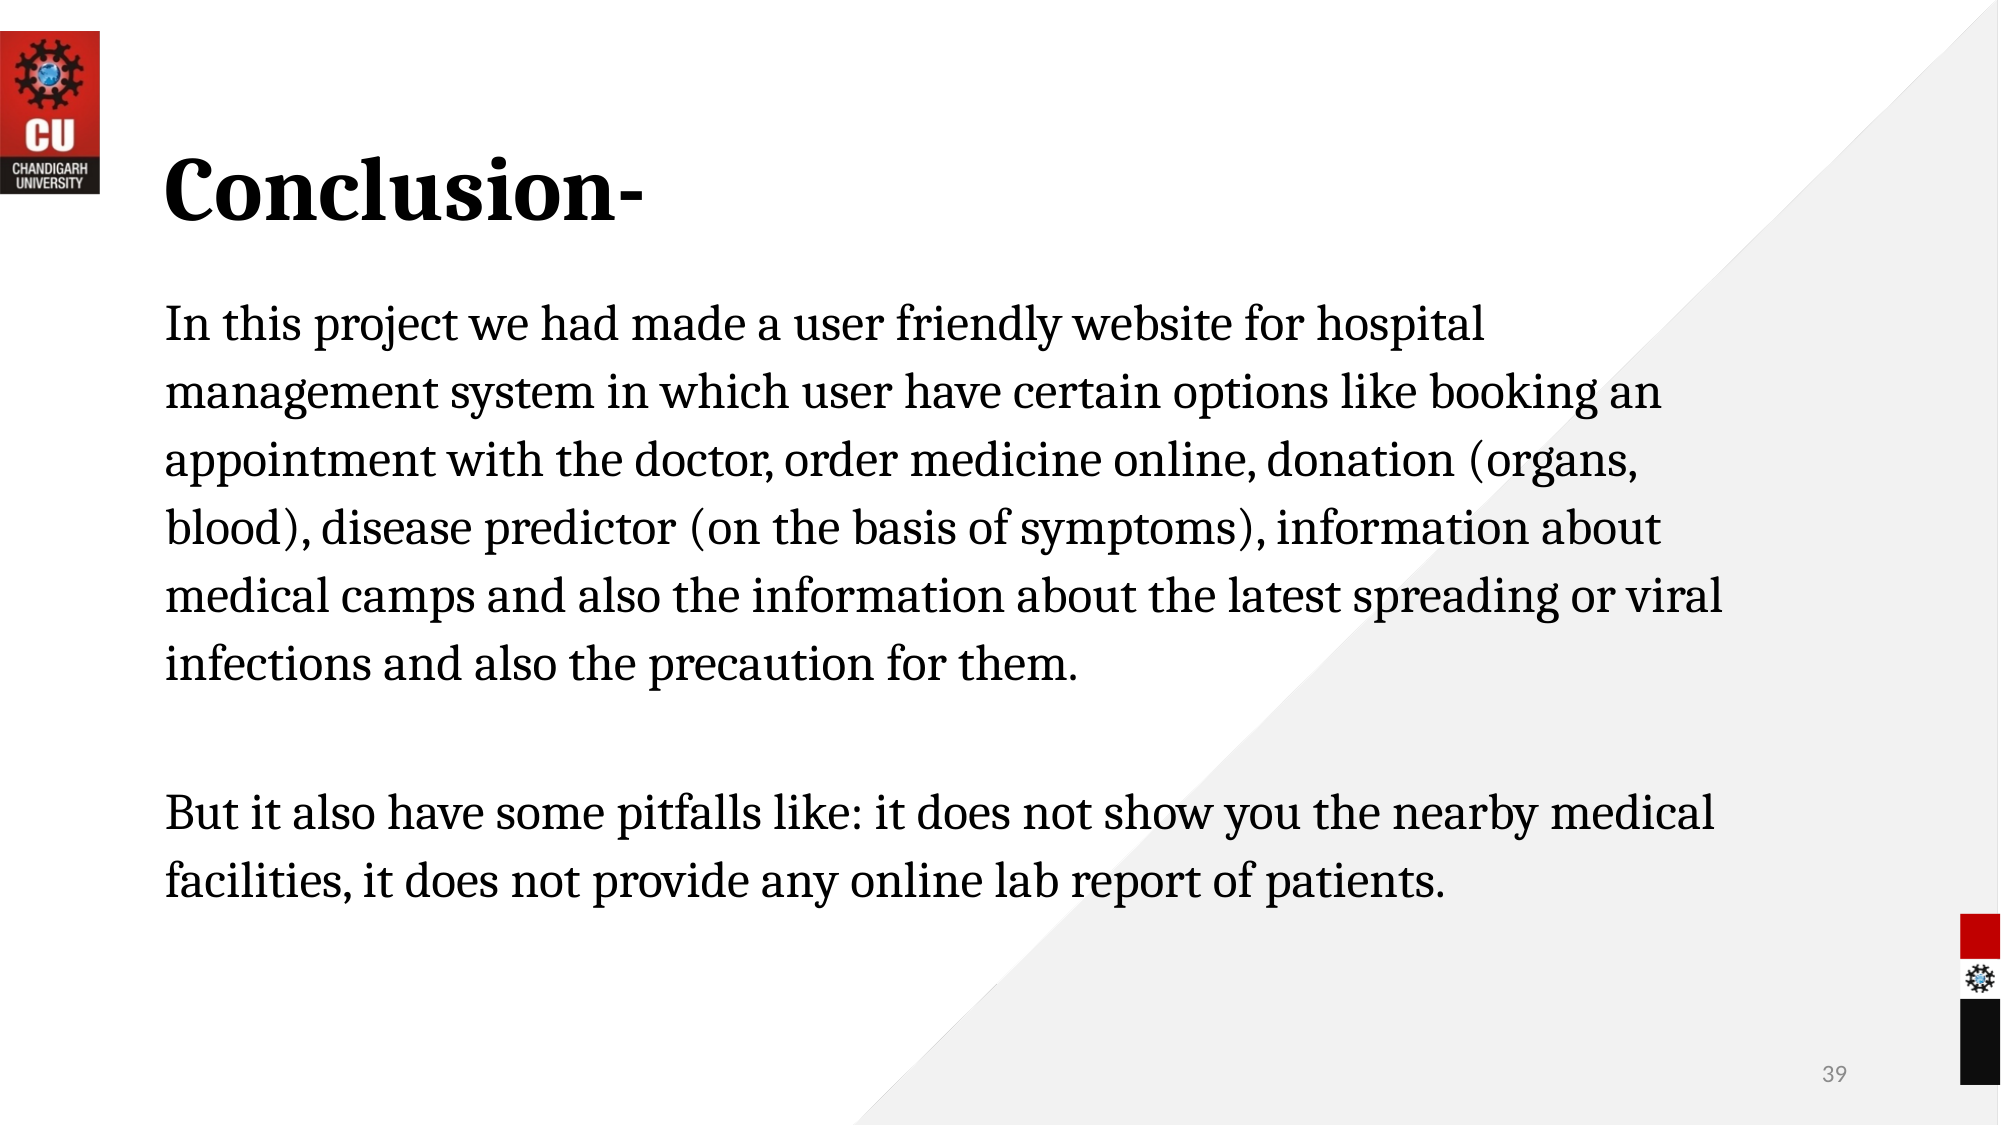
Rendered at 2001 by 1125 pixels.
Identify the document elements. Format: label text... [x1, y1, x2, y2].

title Conclusion- [149, 82, 1875, 300]
picture [0, 0, 2001, 1125]
list In this project we had made a user friendly website for hospital management system in which user have certain options like booking an appointment with the doctor, order medicine online, donation (organs, blood), disease predictor (on the basis of symptoms), information about medical camps and also the information about the latest spreading or viral infections and also the precaution for them. But it also have some pitfalls like: it does not show you the nearby medical facilities, it does not provide any online lab report of patients. [149, 274, 1785, 989]
slide_number 39 [1412, 1042, 1863, 1103]
